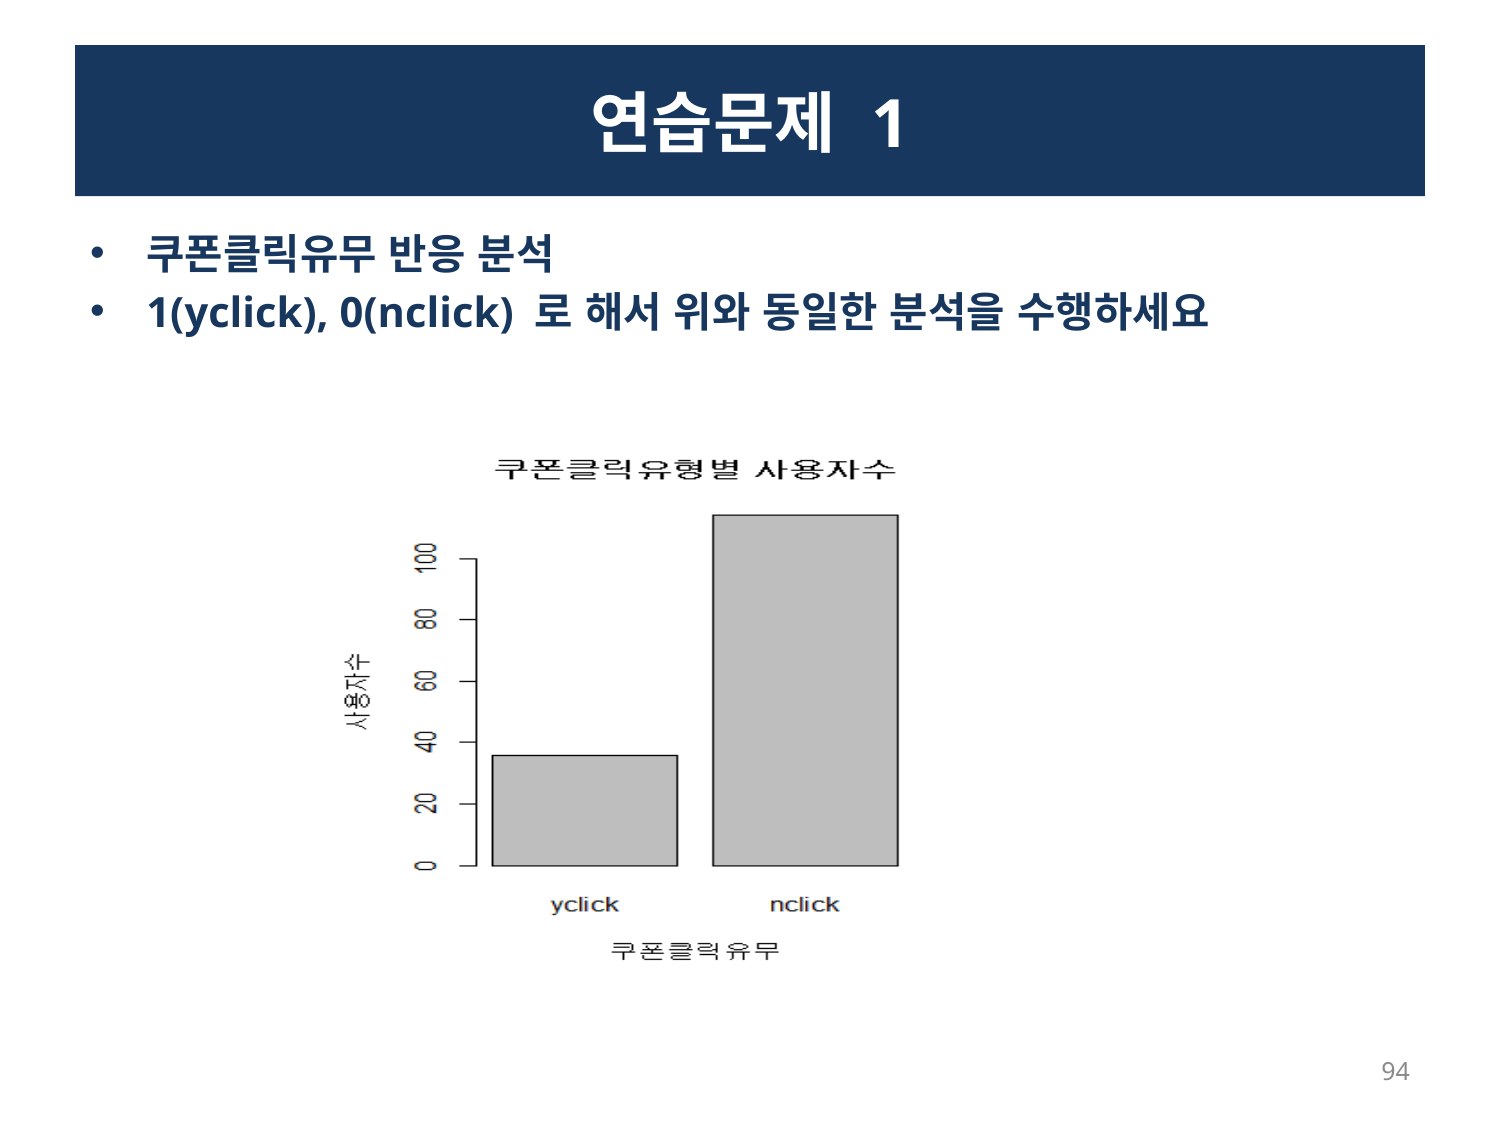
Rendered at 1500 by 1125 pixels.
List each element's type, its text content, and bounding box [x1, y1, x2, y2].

slide_number 94 [1074, 1042, 1425, 1103]
picture [336, 420, 987, 988]
title 연습문제 1 [75, 45, 1425, 197]
list 쿠폰클릭유무 반응 분석 1(yclick), 0(nclick) 로 해서 위와 동일한 분석을 수행하세요 [75, 219, 1425, 1005]
